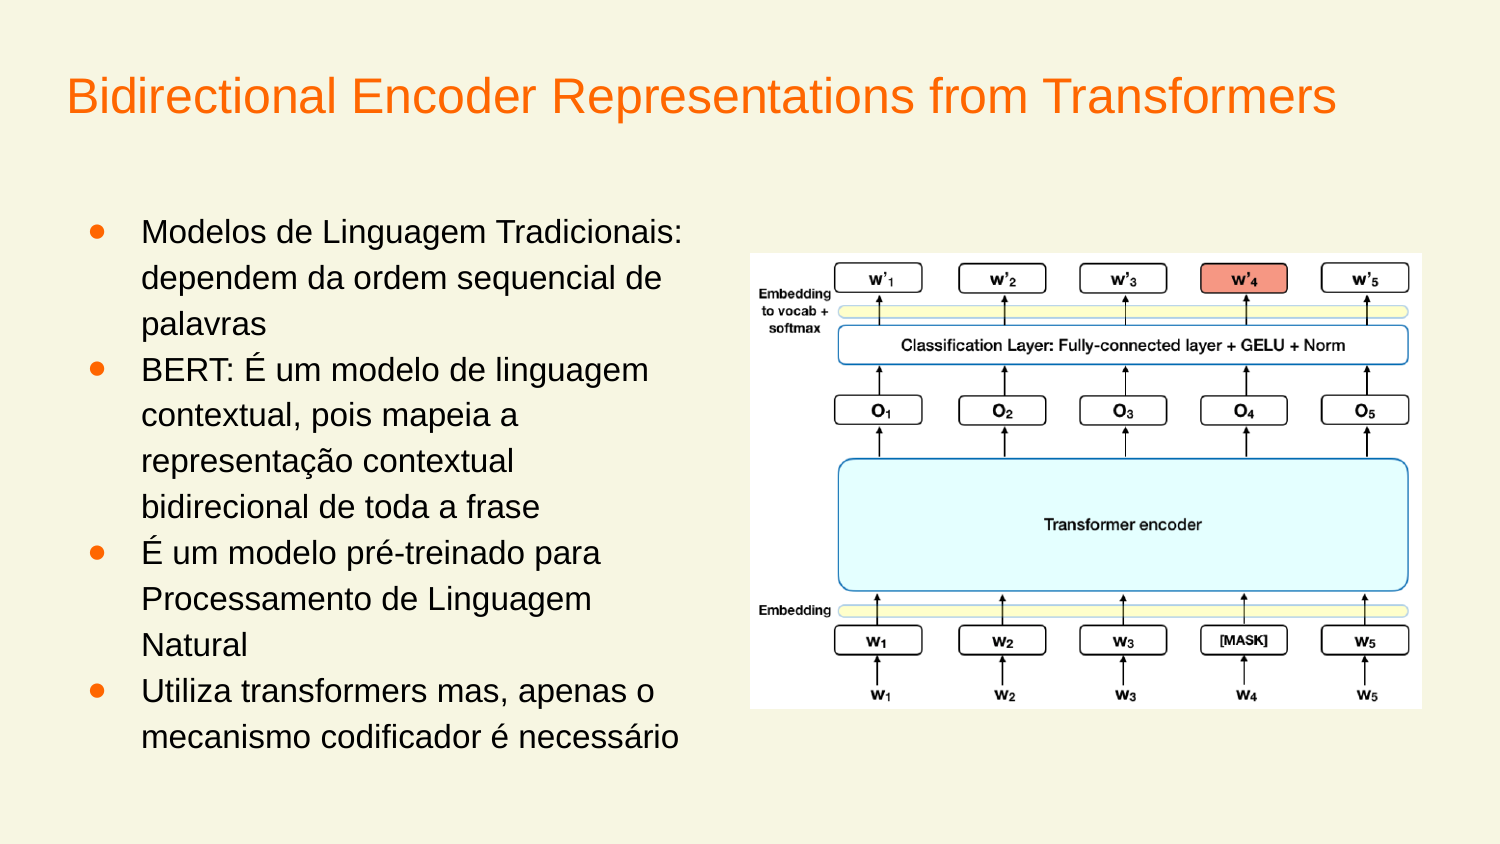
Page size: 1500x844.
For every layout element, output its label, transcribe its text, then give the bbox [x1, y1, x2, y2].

picture [749, 253, 1422, 710]
title Bidirectional Encoder Representations from Transformers [51, 48, 1449, 142]
list Modelos de Linguagem Tradicionais: dependem da ordem sequencial de palavras BERT: É um modelo de linguagem contextual, pois mapeia a representação contextual bidirecional de toda a frase É um modelo pré-treinado para Processamento de Linguagem Natural Utiliza transformers mas, apenas o mecanismo codificador é necessário [51, 189, 708, 750]
